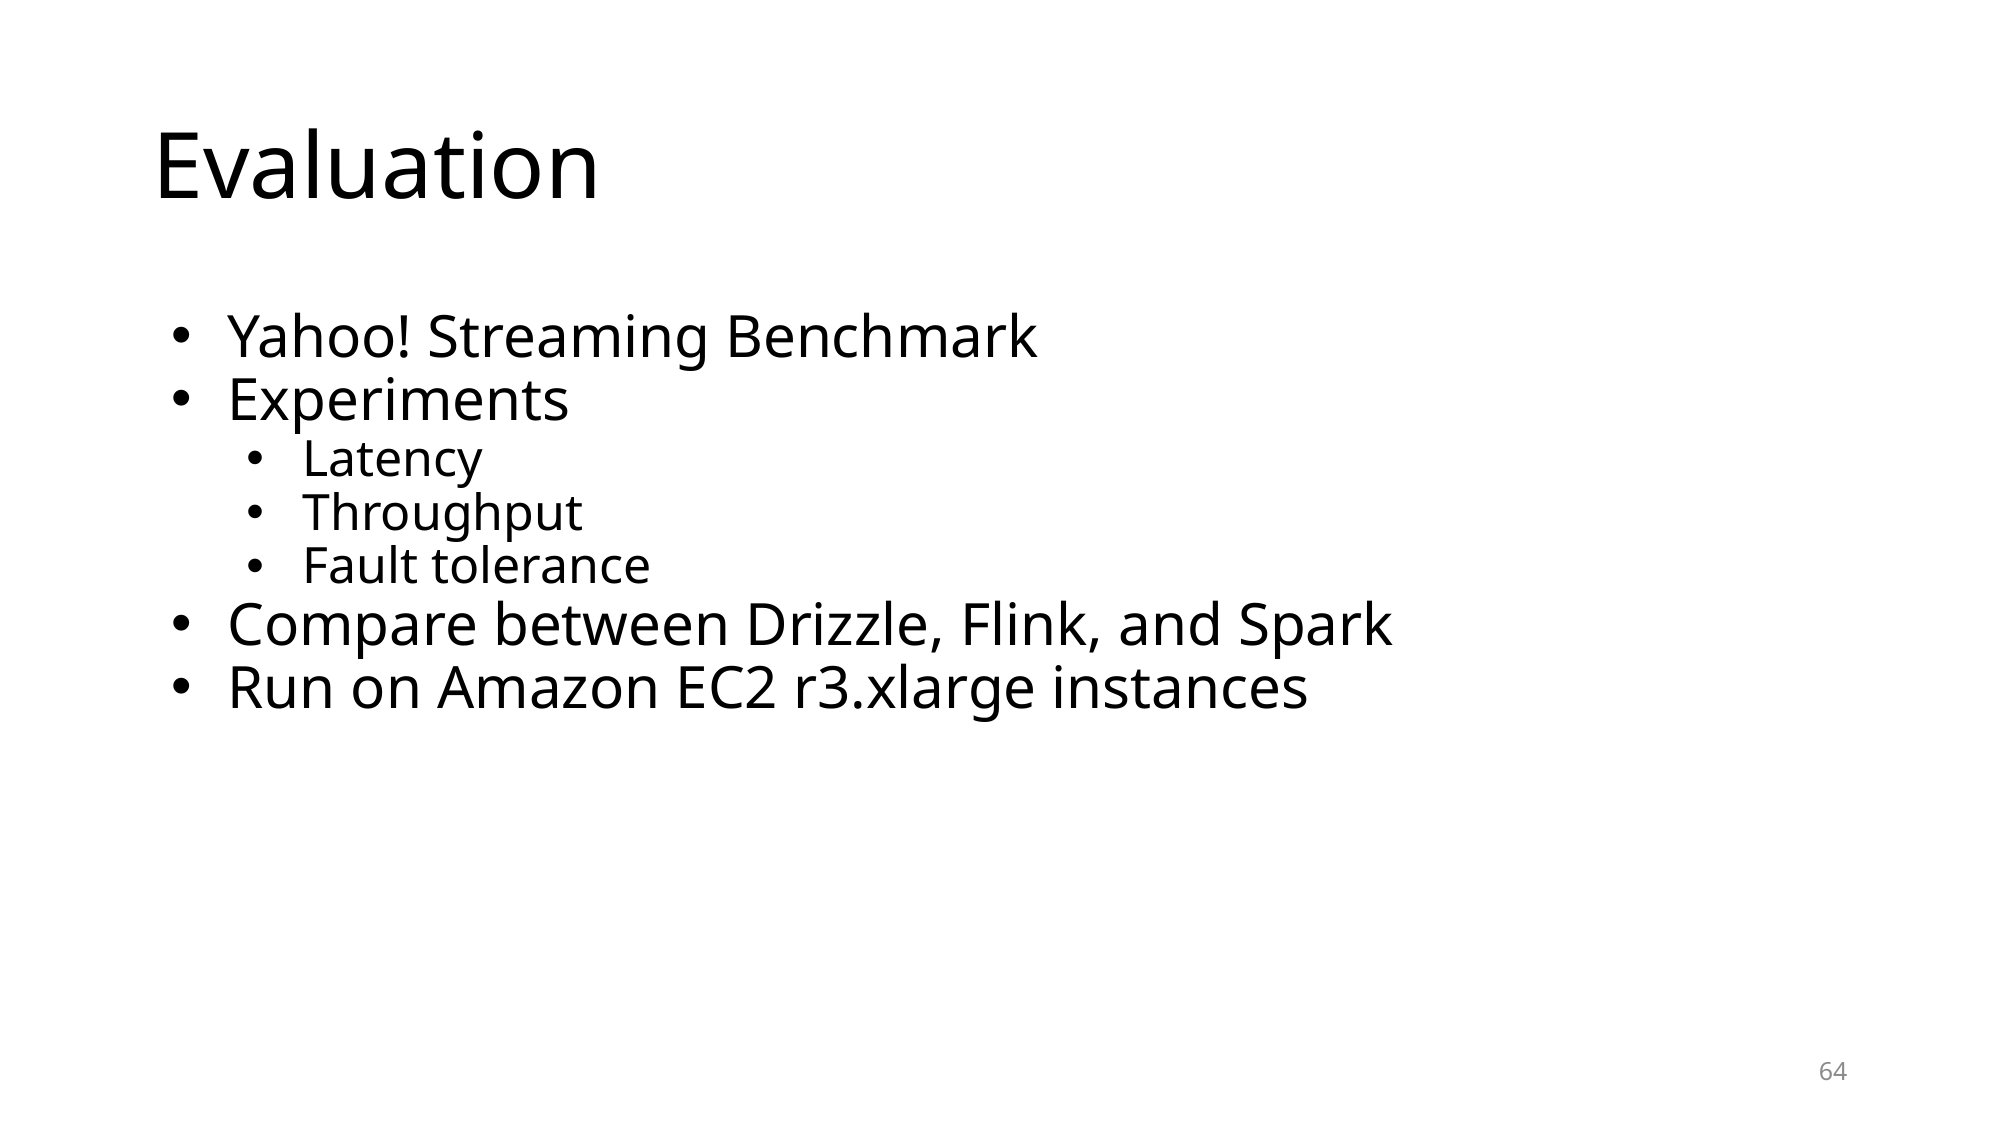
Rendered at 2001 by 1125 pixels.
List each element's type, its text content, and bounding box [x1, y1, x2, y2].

title Evaluation [137, 59, 1863, 278]
slide_number 64 [1412, 1042, 1863, 1103]
list Yahoo! Streaming Benchmark Experiments Latency Throughput Fault tolerance Compare between Drizzle, Flink, and Spark Run on Amazon EC2 r3.xlarge instances [137, 299, 1863, 1014]
